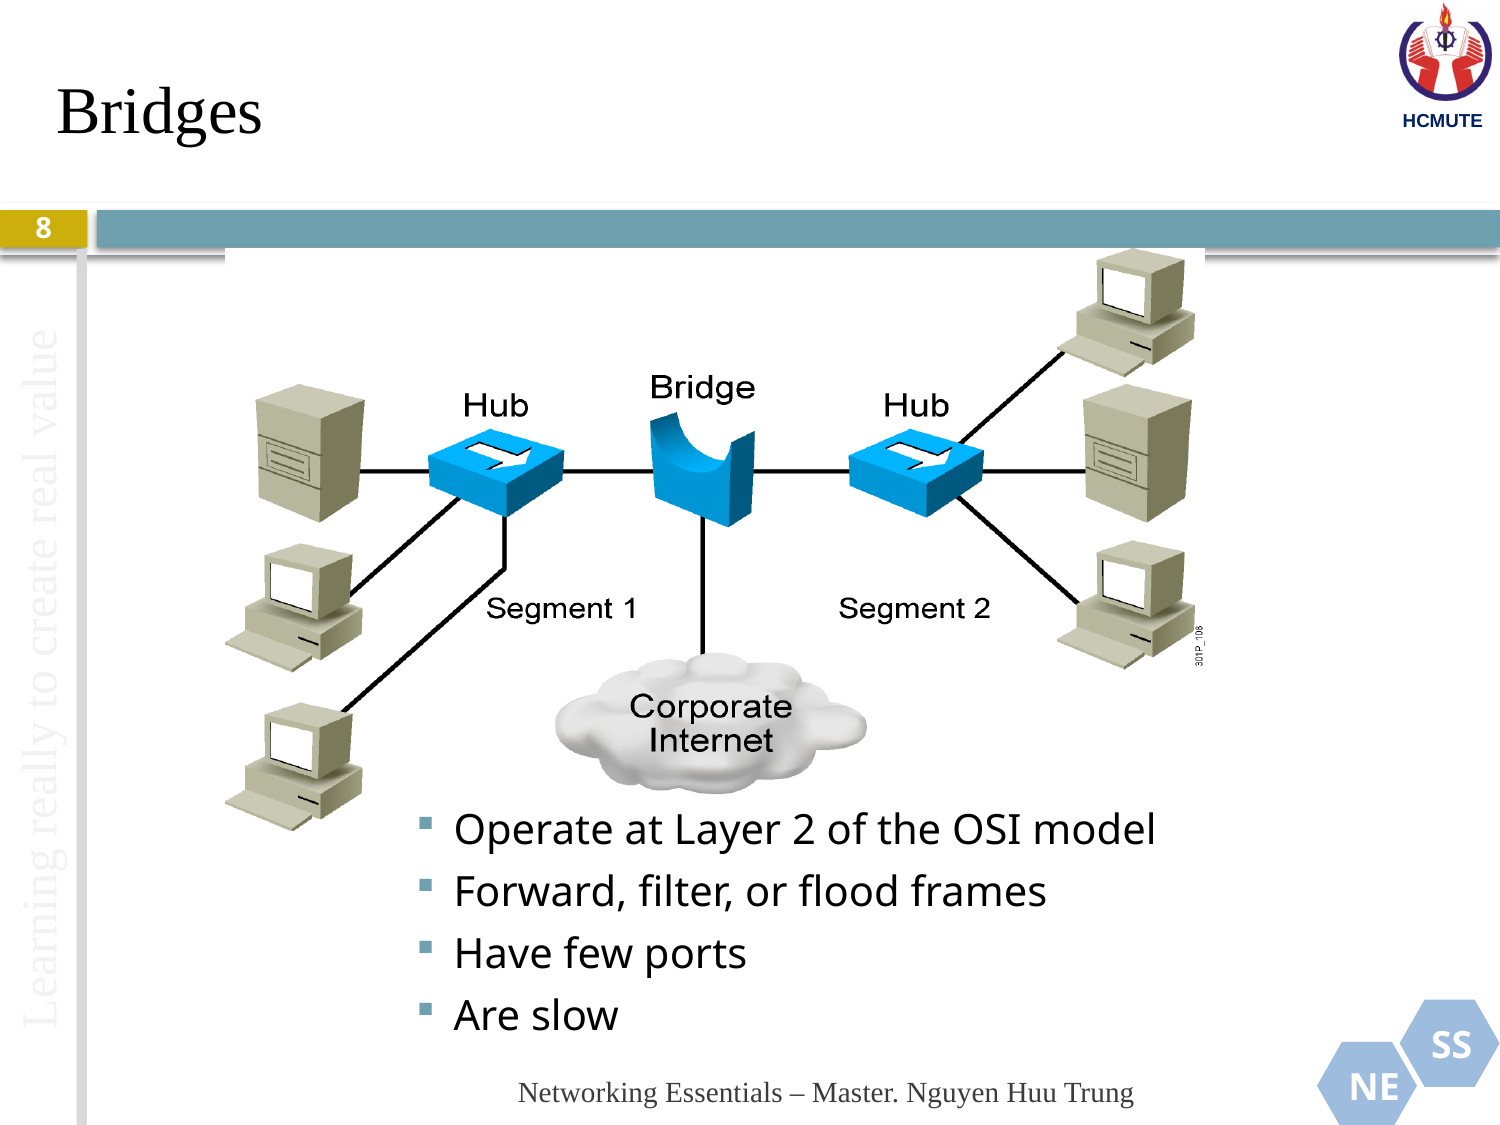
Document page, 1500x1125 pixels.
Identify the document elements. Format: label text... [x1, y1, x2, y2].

title Bridges [41, 54, 1392, 160]
picture [1399, 2, 1492, 101]
footer Networking Essentials – Master. Nguyen Huu Trung [187, 1071, 1150, 1110]
slide_number 8 [0, 208, 88, 249]
picture [224, 248, 1205, 831]
text_box Operate at Layer 2 of the OSI model Forward, filter, or flood frames Have few ports Are slow [383, 798, 1272, 1063]
